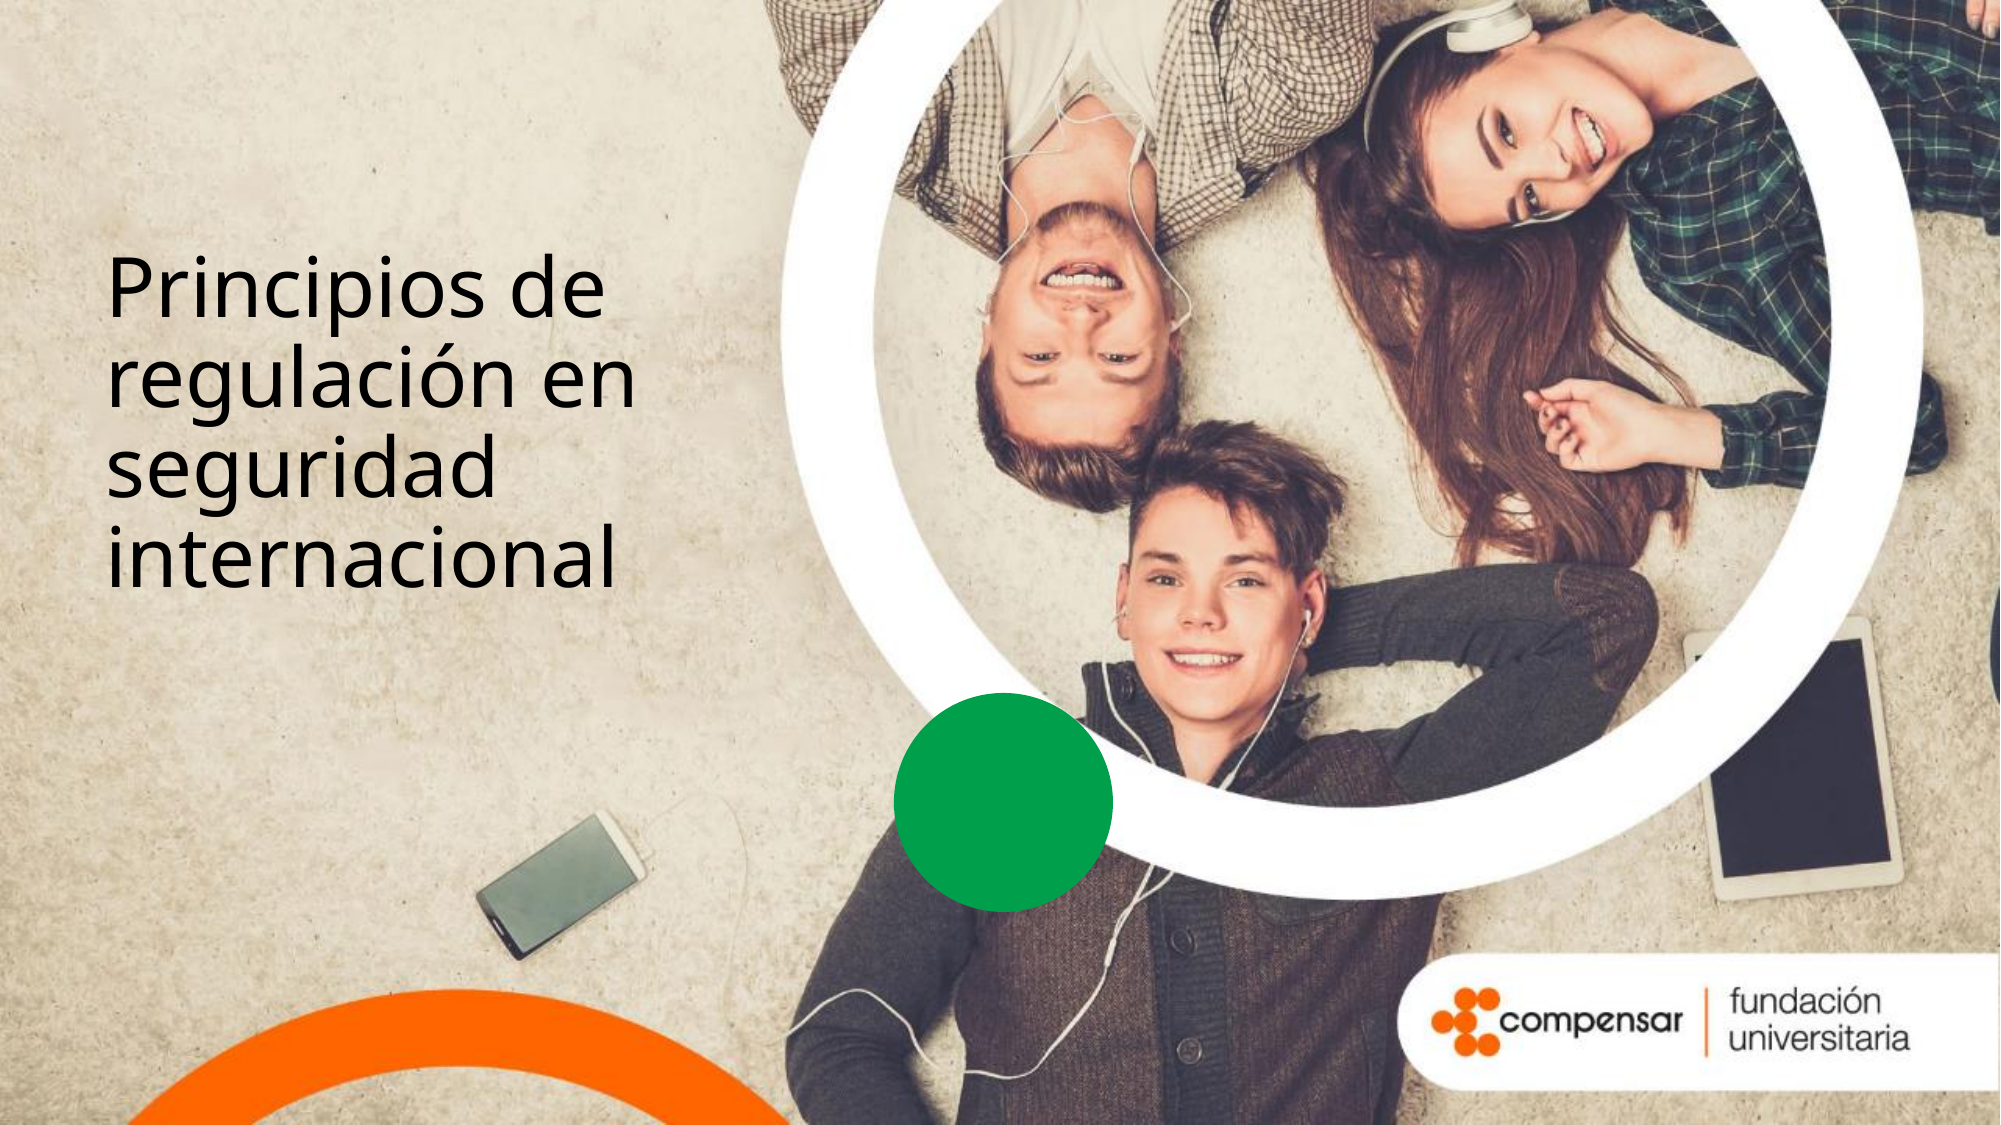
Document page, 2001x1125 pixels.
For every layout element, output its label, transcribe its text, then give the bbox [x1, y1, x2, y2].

picture [0, 0, 2000, 1125]
title Principios de regulación en seguridad internacional [90, 0, 736, 852]
